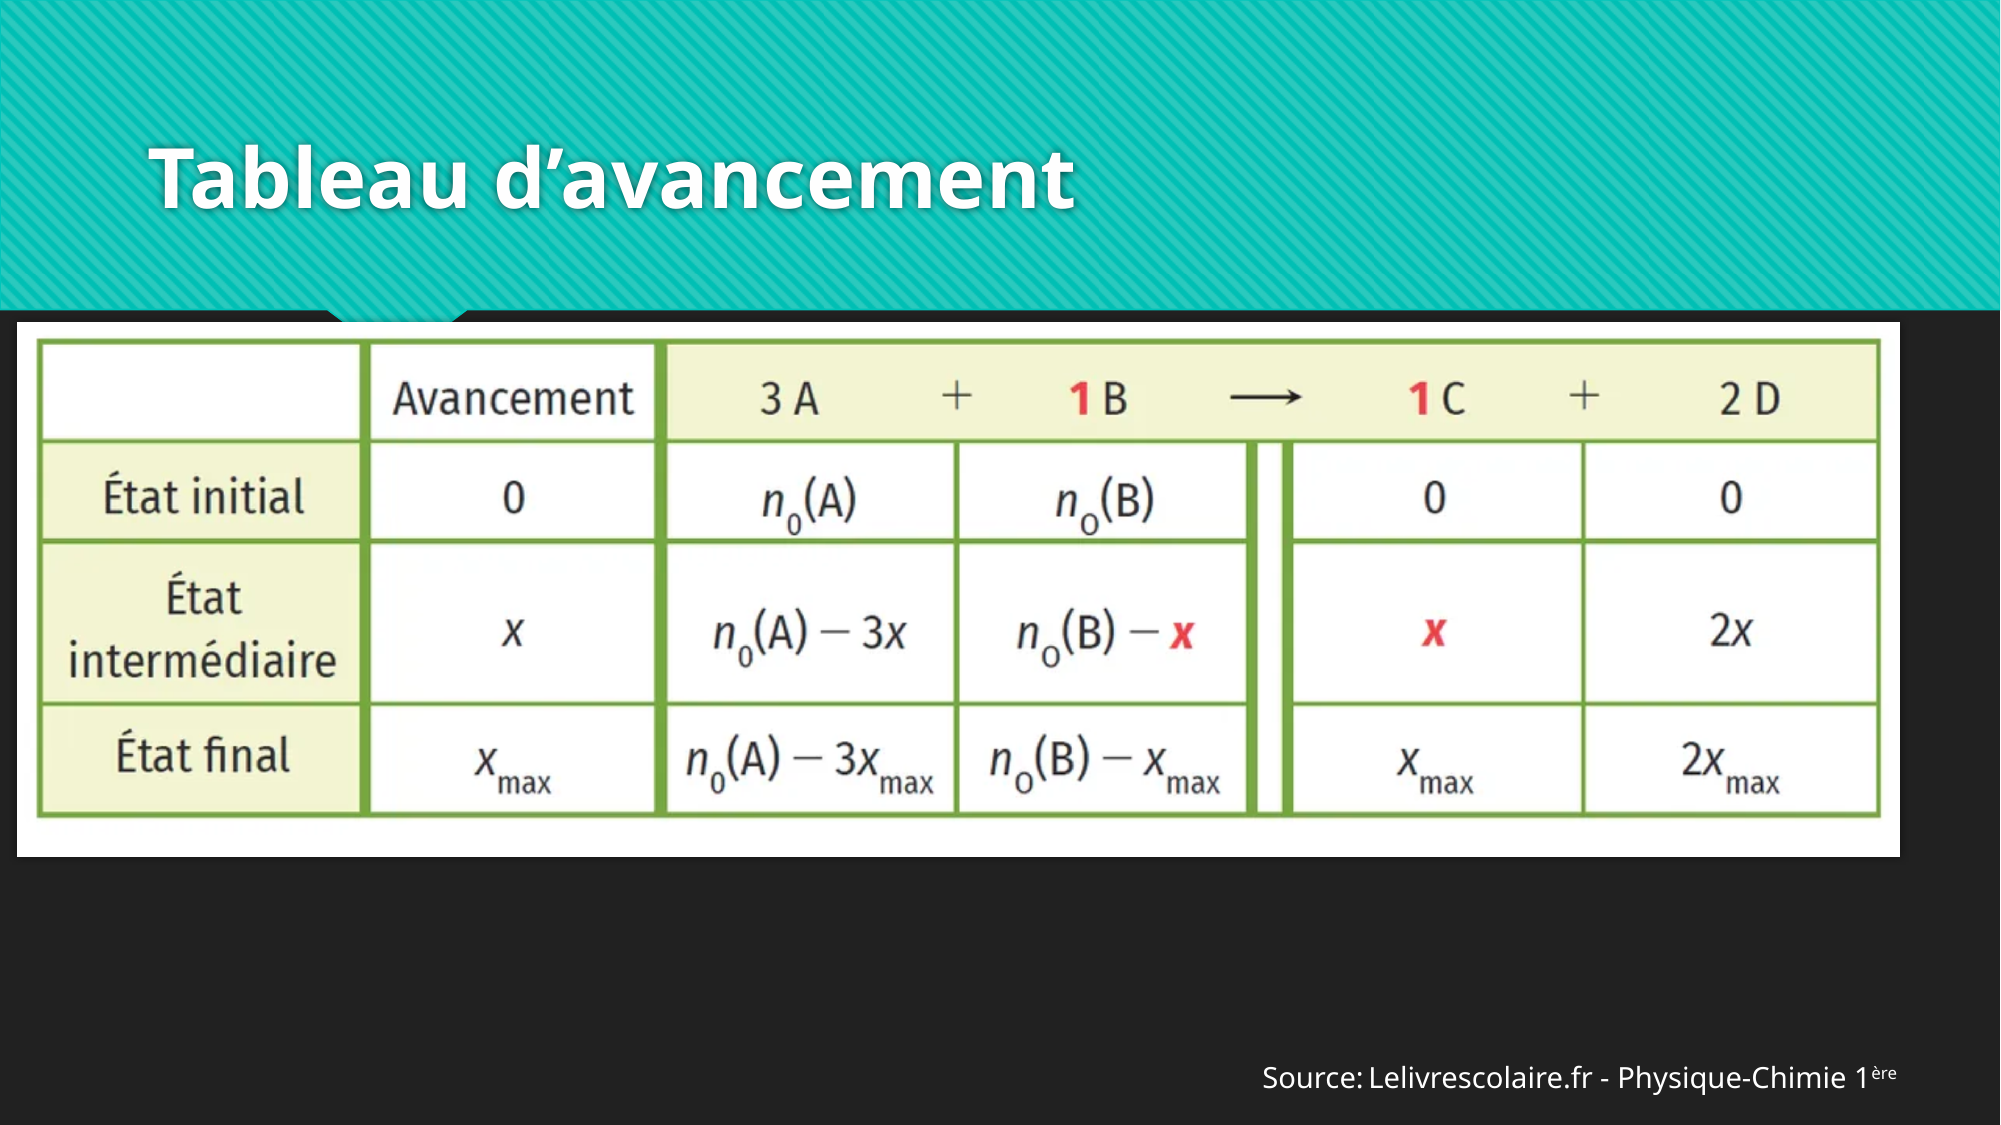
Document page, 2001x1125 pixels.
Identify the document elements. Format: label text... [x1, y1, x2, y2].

text_box Source: Lelivrescolaire.fr - Physique-Chimie 1ère [1247, 1051, 1912, 1102]
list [16, 322, 1901, 857]
title Tableau d’avancement [132, 73, 1868, 233]
